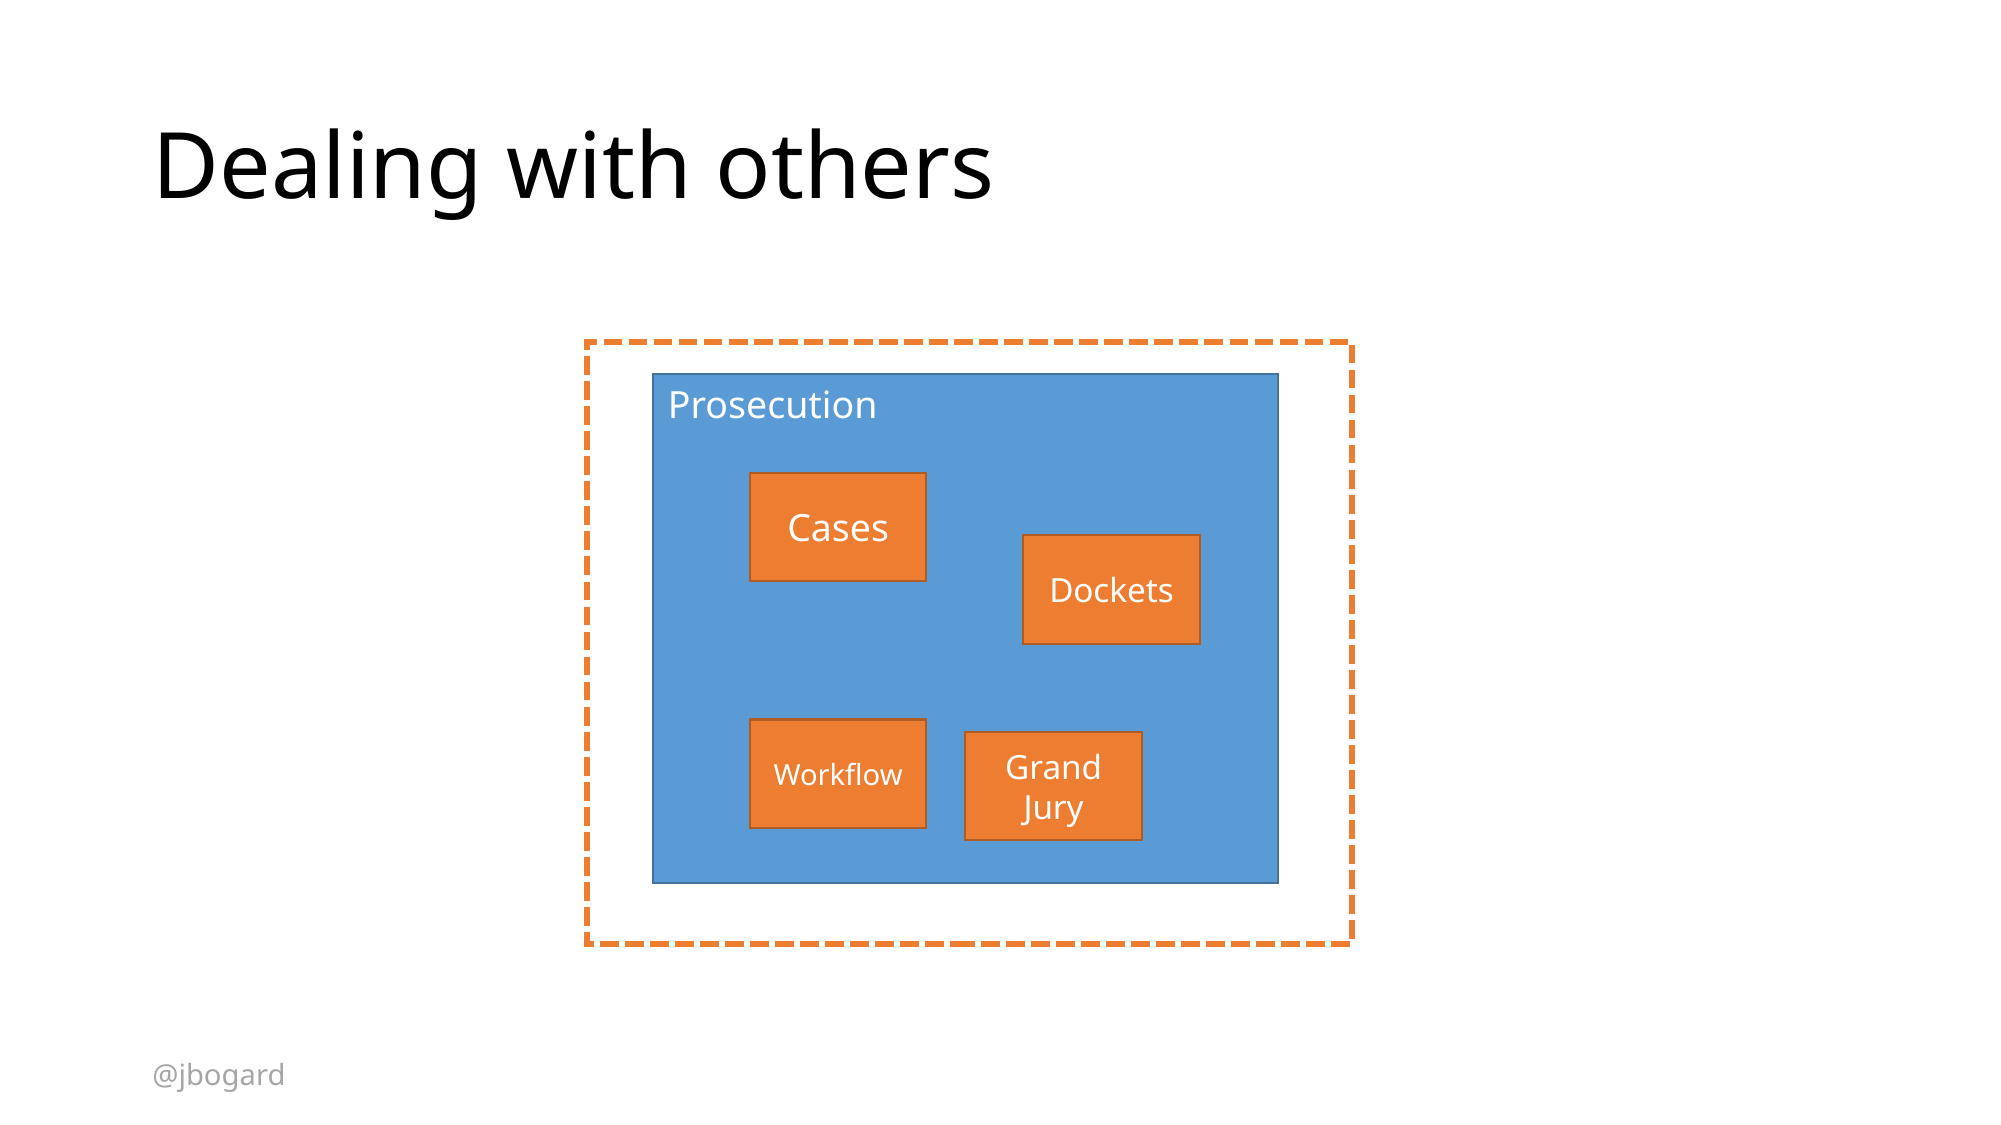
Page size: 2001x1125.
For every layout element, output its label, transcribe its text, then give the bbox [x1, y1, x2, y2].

text_box [586, 341, 1353, 945]
title Dealing with others [137, 59, 1863, 278]
